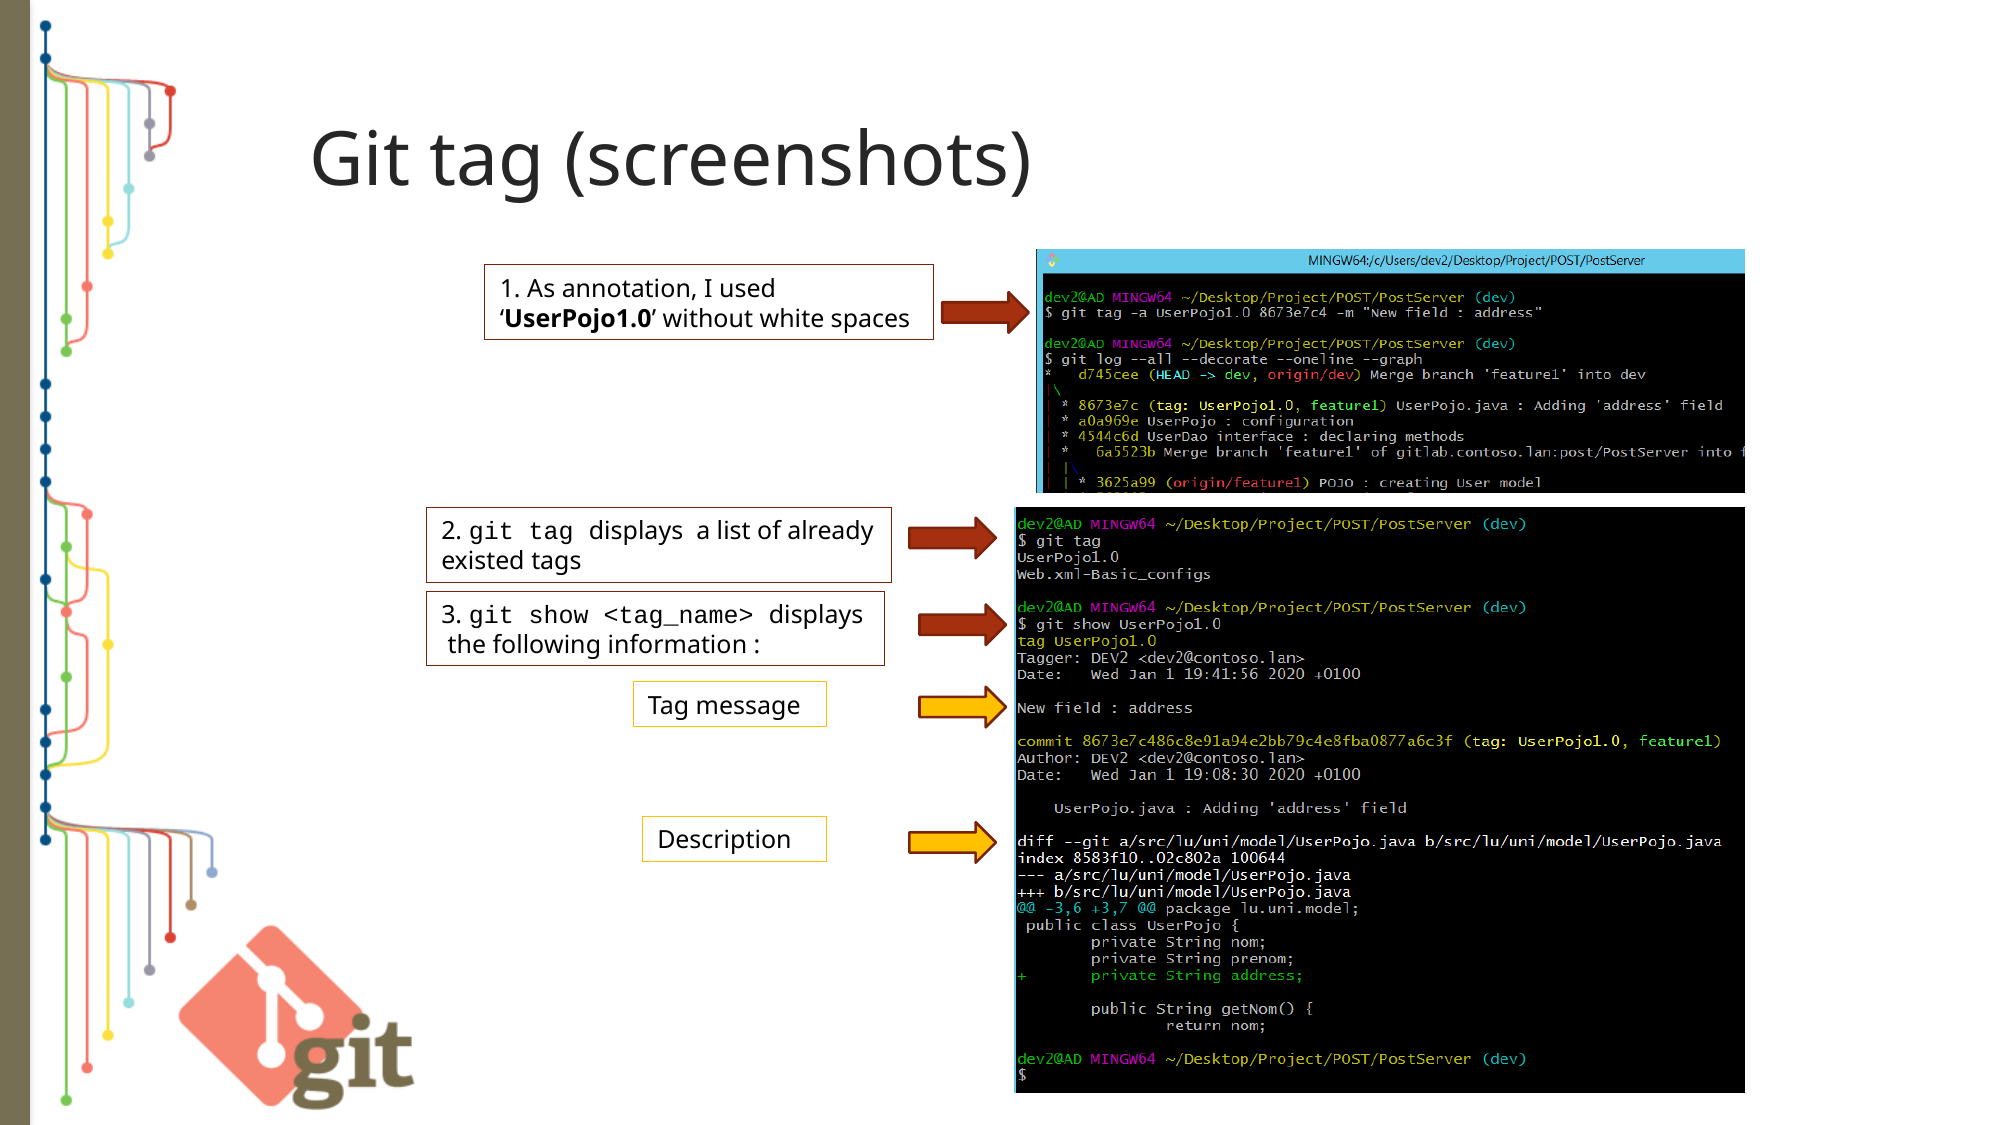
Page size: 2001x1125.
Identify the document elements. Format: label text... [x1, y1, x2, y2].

picture [30, 0, 2001, 1125]
text_box [908, 821, 997, 864]
text_box [940, 290, 1030, 334]
text_box [918, 603, 1007, 647]
text_box Description [642, 816, 827, 862]
text_box 1. As annotation, I used ‘UserPojo1.0’ without white spaces [484, 264, 934, 340]
title Git tag (screenshots) [294, 102, 1888, 313]
text_box [908, 516, 997, 560]
text_box 3. git show <tag_name> displays the following information : [426, 591, 885, 666]
text_box [918, 685, 1007, 729]
text_box 2. git tag displays a list of already existed tags [426, 507, 892, 583]
text_box Tag message [633, 681, 827, 727]
